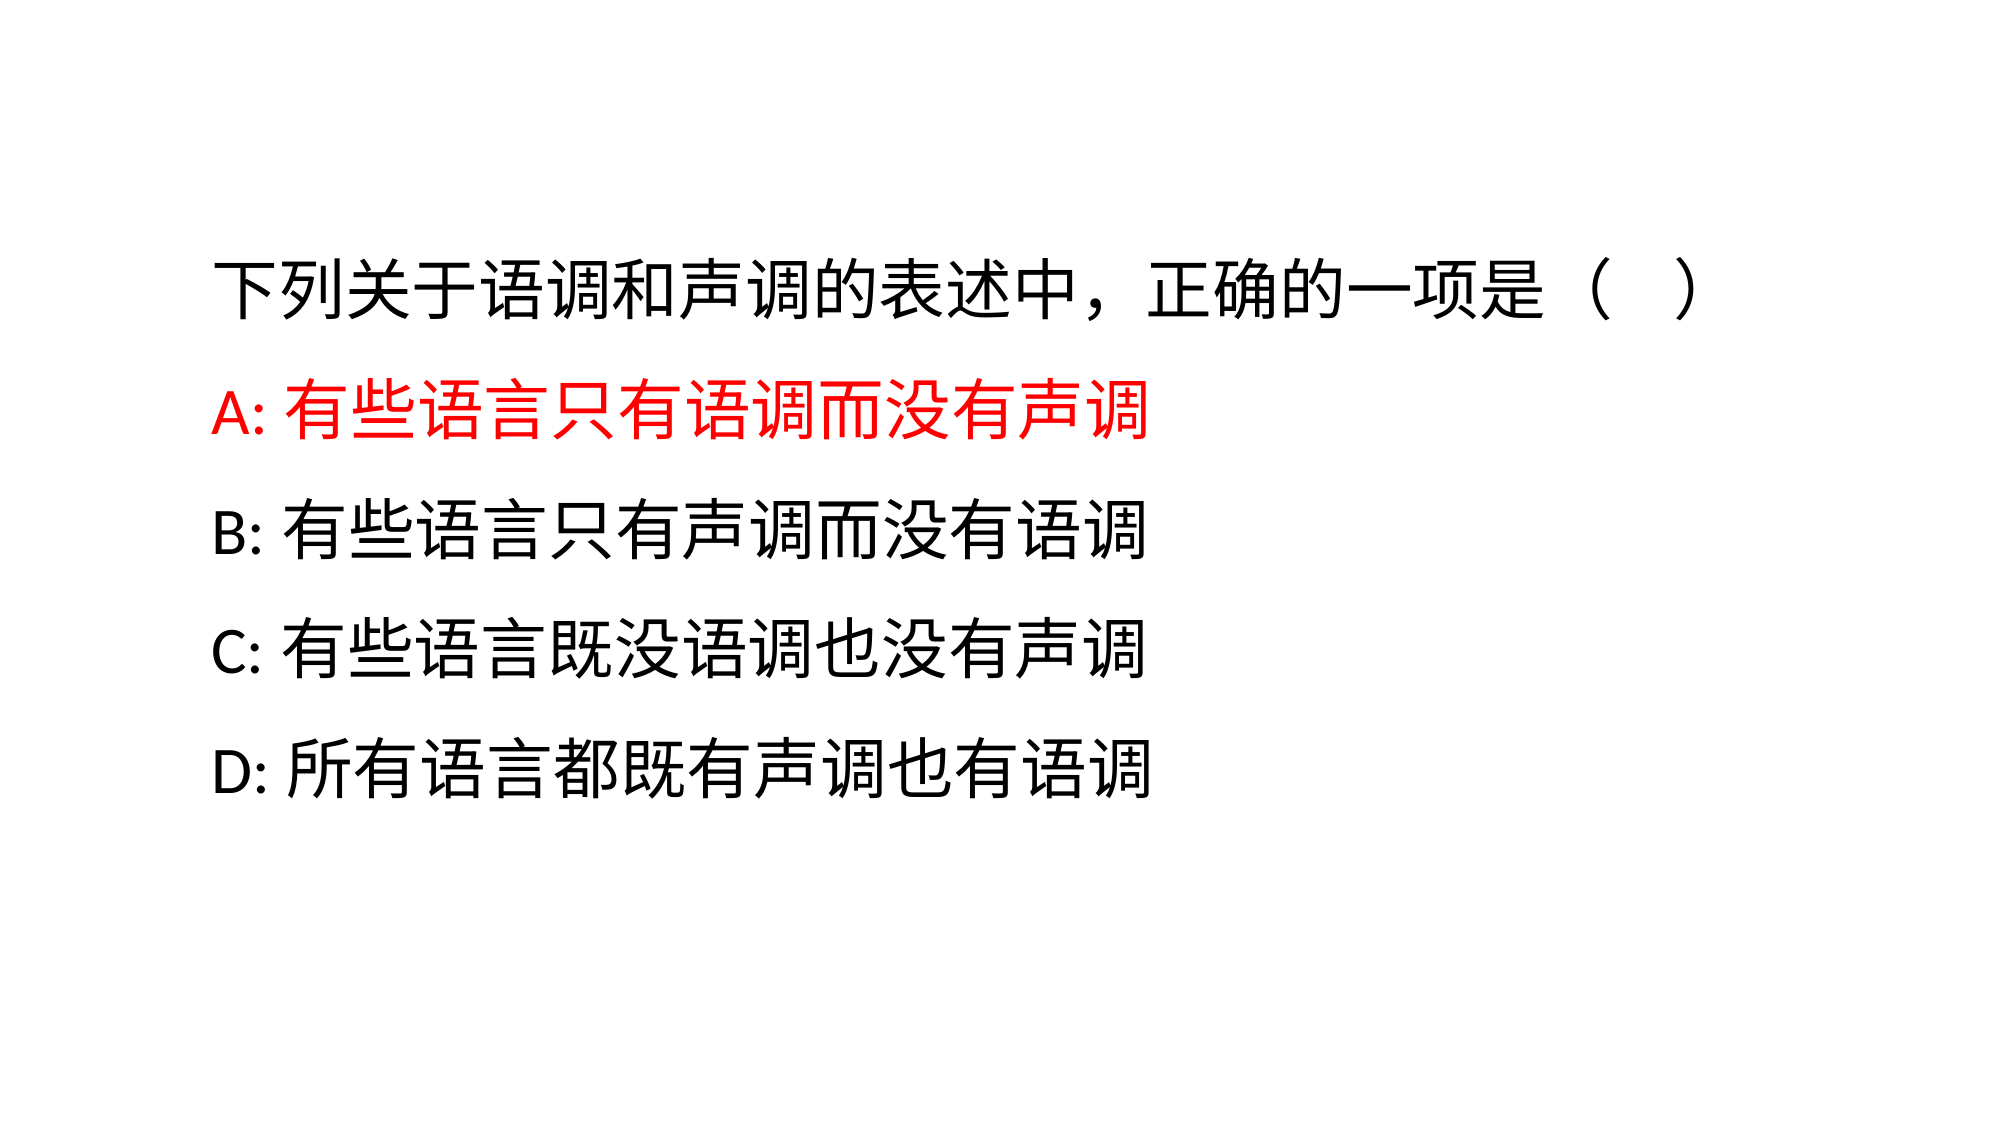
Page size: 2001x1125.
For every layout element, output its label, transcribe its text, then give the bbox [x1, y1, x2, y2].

text_box 下列关于语调和声调的表述中，正确的一项是（ ） A:有些语言只有语调而没有声调 B:有些语言只有声调而没有语调 C:有些语言既没语调也没有声调 D:所有语言都既有声调也有语调 [196, 200, 1819, 935]
